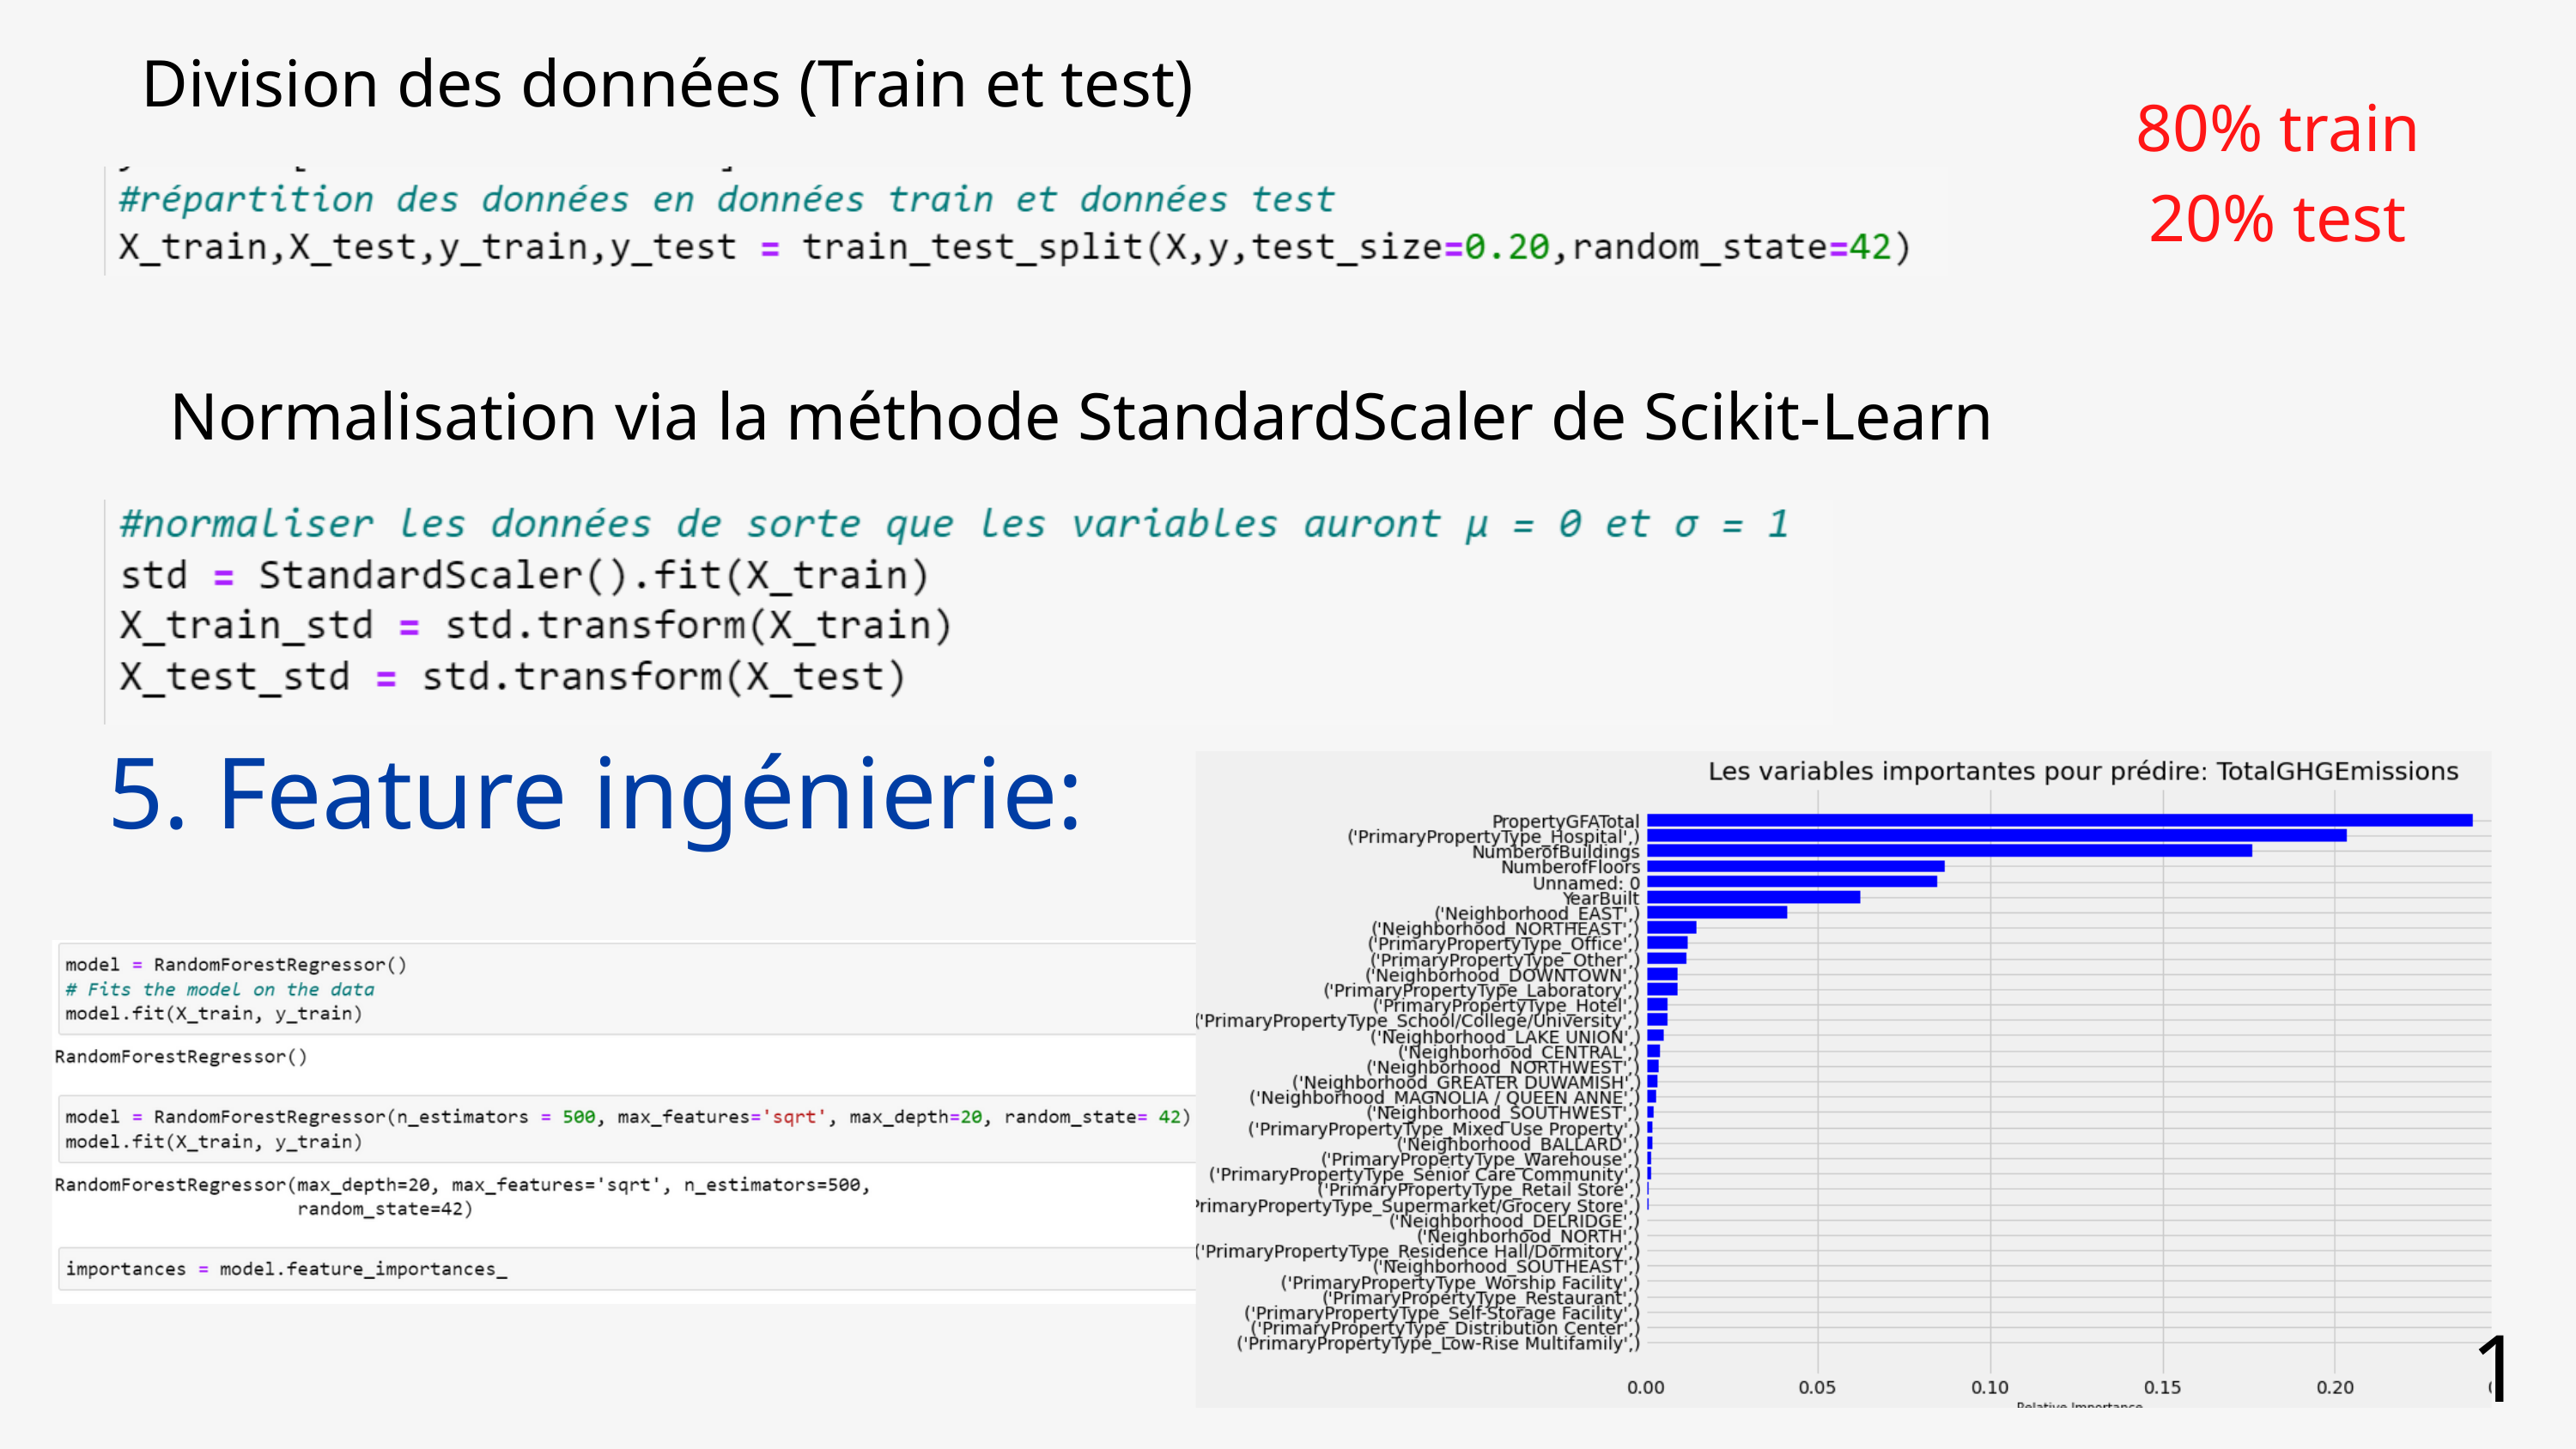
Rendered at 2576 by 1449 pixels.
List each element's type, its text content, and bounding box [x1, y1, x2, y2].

picture [52, 751, 2492, 1408]
text_box Normalisation via la méthode StandardScaler de Scikit-Learn [103, 362, 2061, 452]
picture [103, 499, 1834, 724]
picture [103, 167, 1948, 276]
text_box Division des données (Train et test) [103, 29, 1249, 120]
text_box 80% train 20% test [2124, 74, 2432, 255]
text_box 5. Feature ingénierie: [76, 711, 1141, 849]
text_box 11 [2444, 1290, 2551, 1449]
